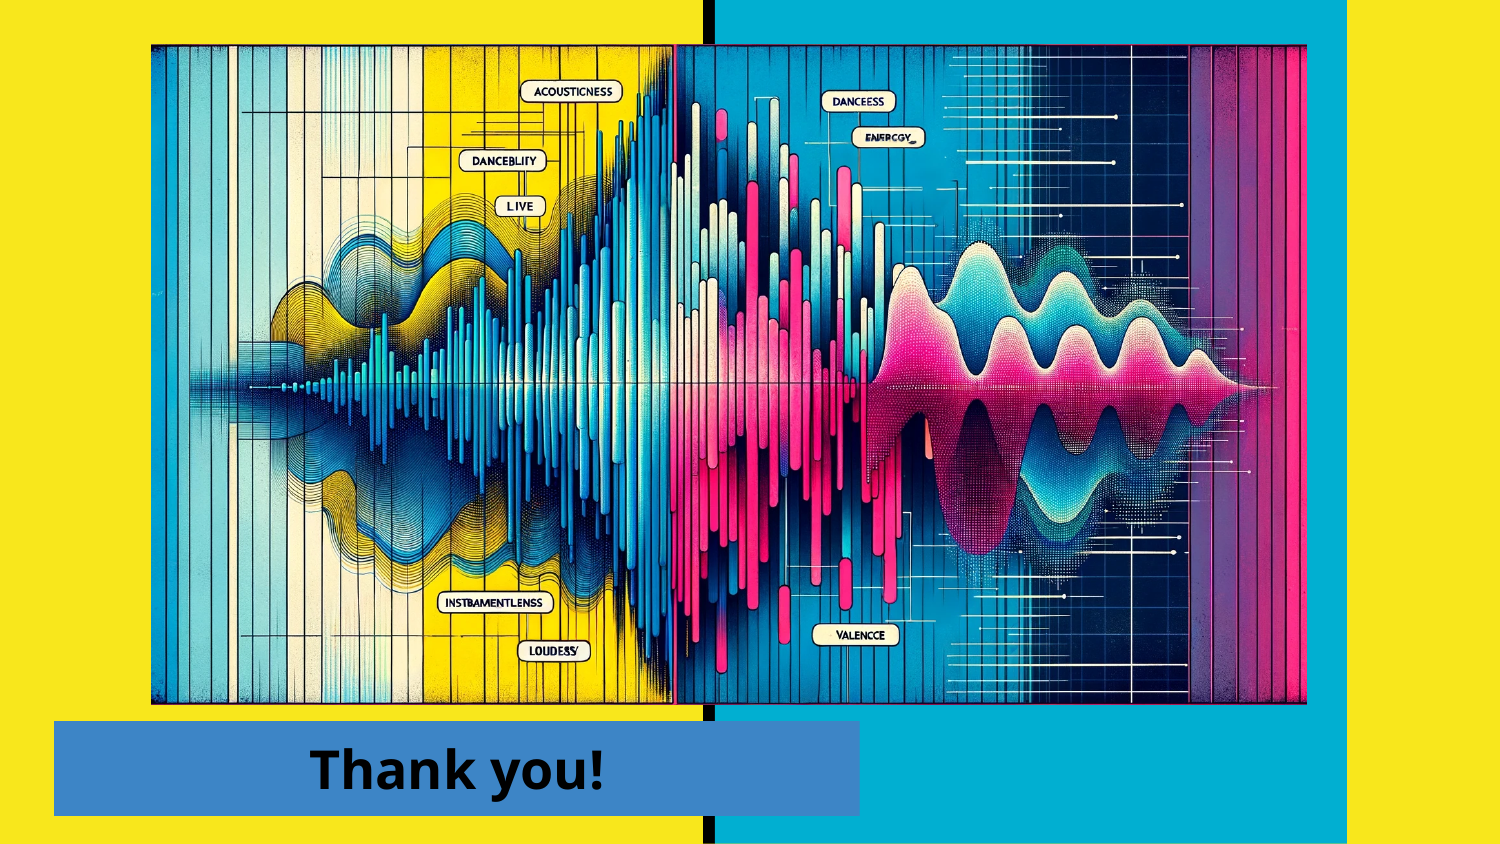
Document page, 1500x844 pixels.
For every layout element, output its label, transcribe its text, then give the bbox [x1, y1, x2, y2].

picture [165, 544, 169, 614]
picture [151, 44, 1308, 706]
subtitle Thank you! [54, 721, 860, 816]
